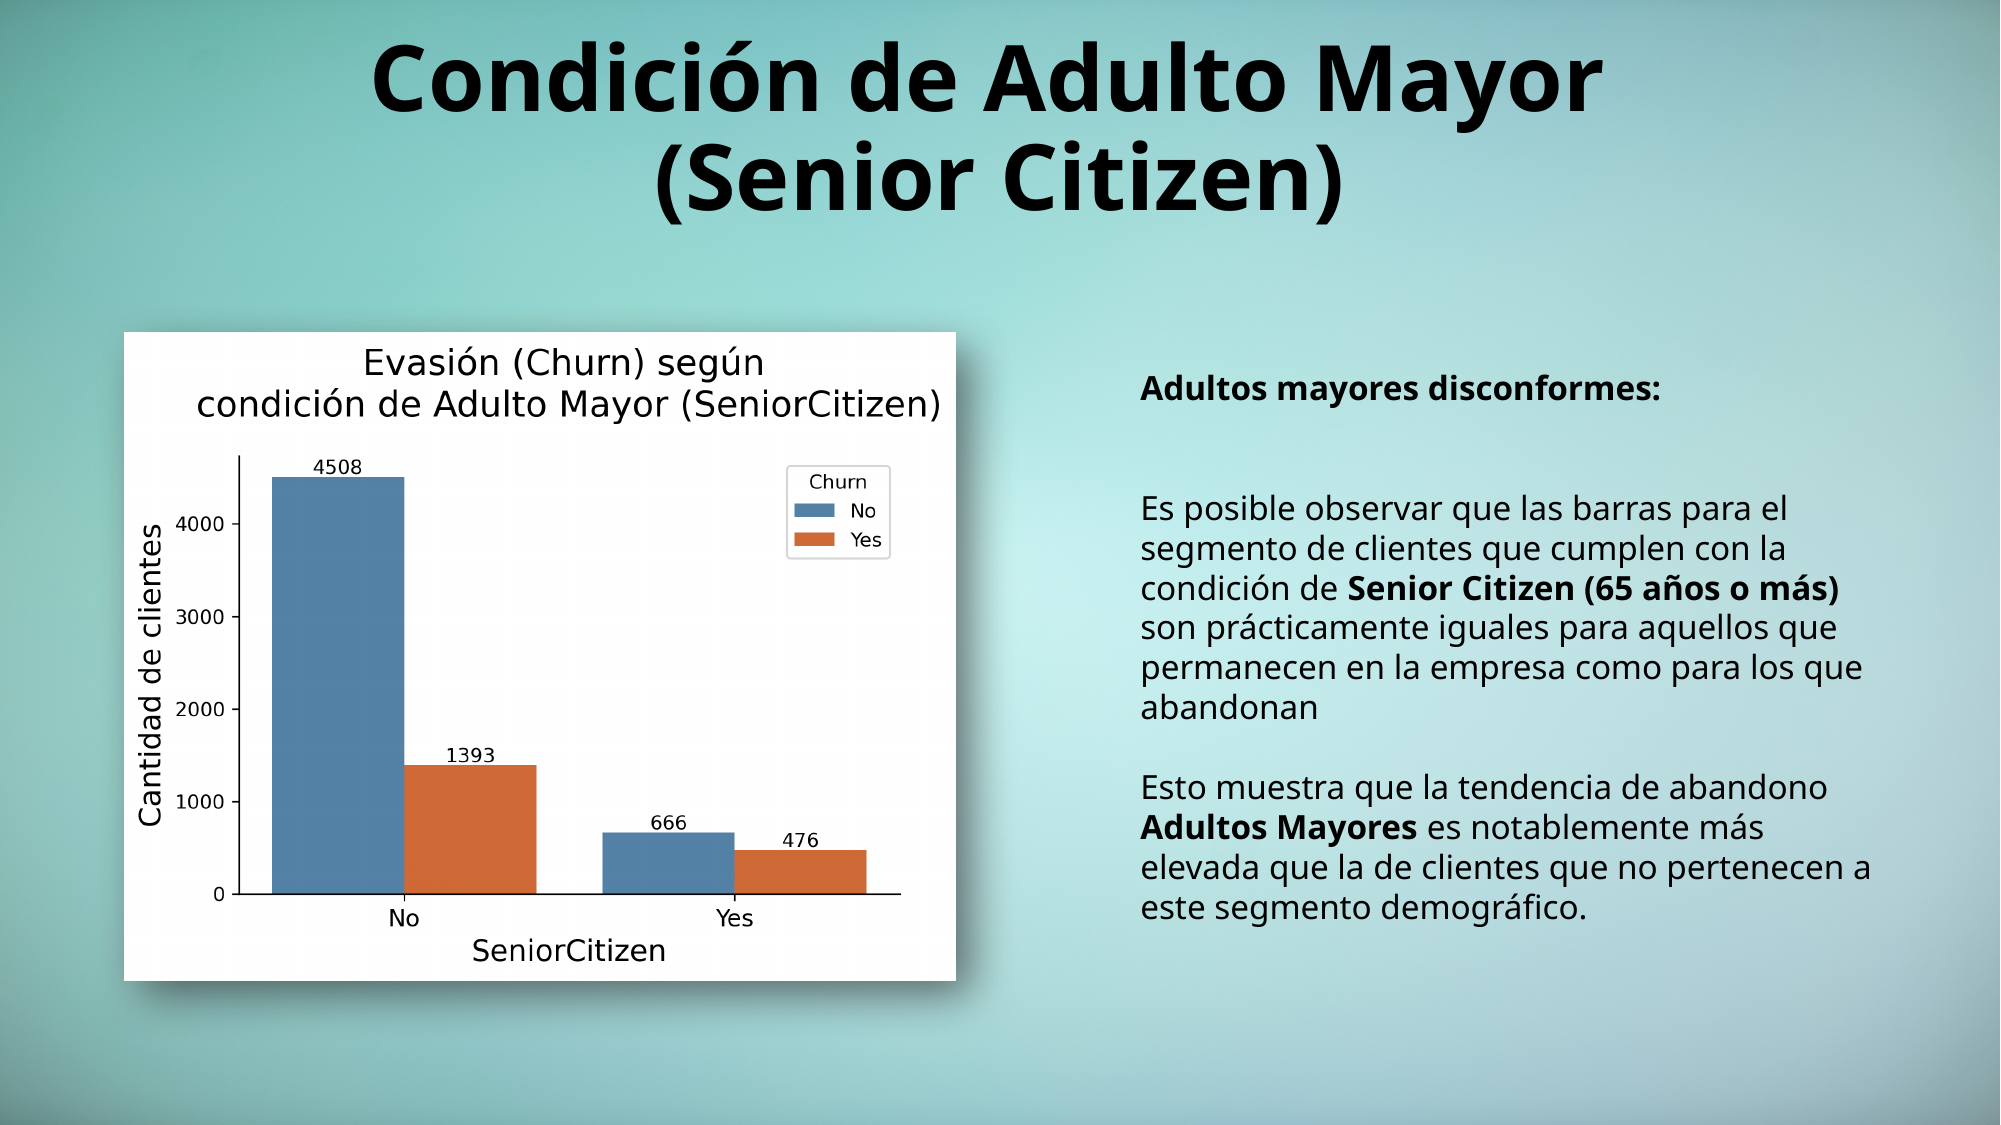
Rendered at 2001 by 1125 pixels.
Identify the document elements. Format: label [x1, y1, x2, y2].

picture [0, 0, 2000, 1125]
list [124, 332, 956, 981]
